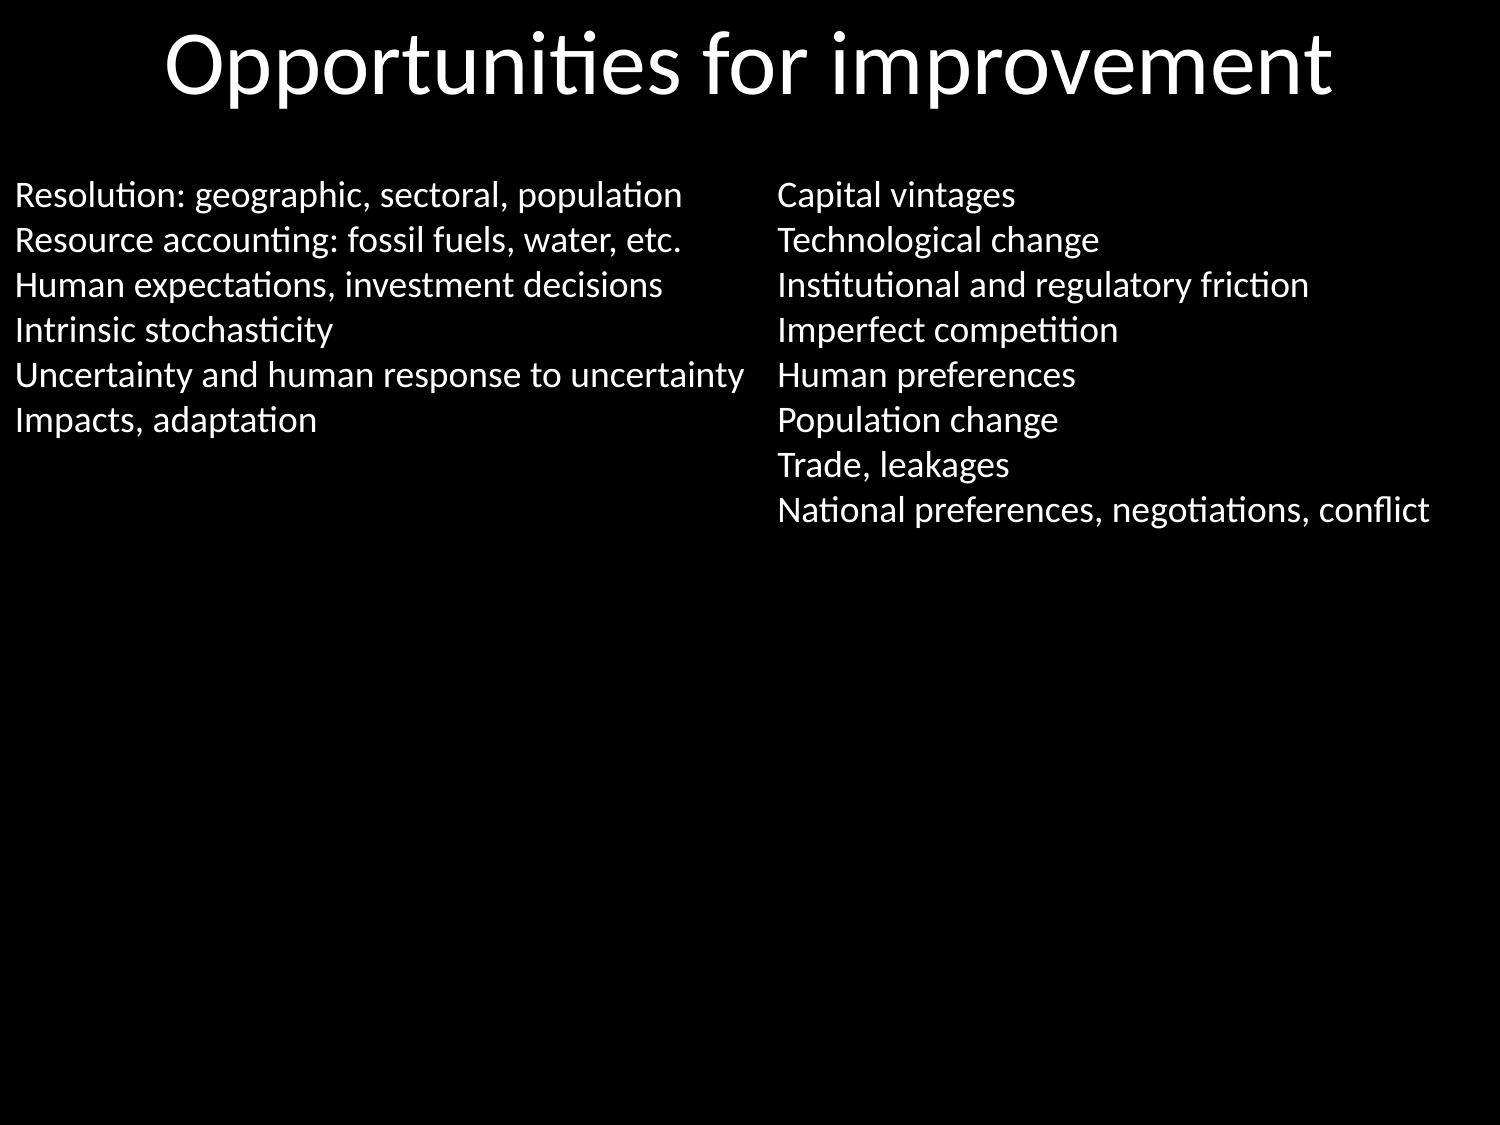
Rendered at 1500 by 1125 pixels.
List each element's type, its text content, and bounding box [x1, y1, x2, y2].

list Resolution: geographic, sectoral, population Resource accounting: fossil fuels, water, etc. Human expectations, investment decisions Intrinsic stochasticity Uncertainty and human response to uncertainty Impacts, adaptation [0, 162, 797, 1025]
title Opportunities for improvement [0, 0, 1500, 121]
list Capital vintages Technological change Institutional and regulatory friction Imperfect competition Human preferences Population change Trade, leakages National preferences, negotiations, conflict [762, 162, 1500, 875]
